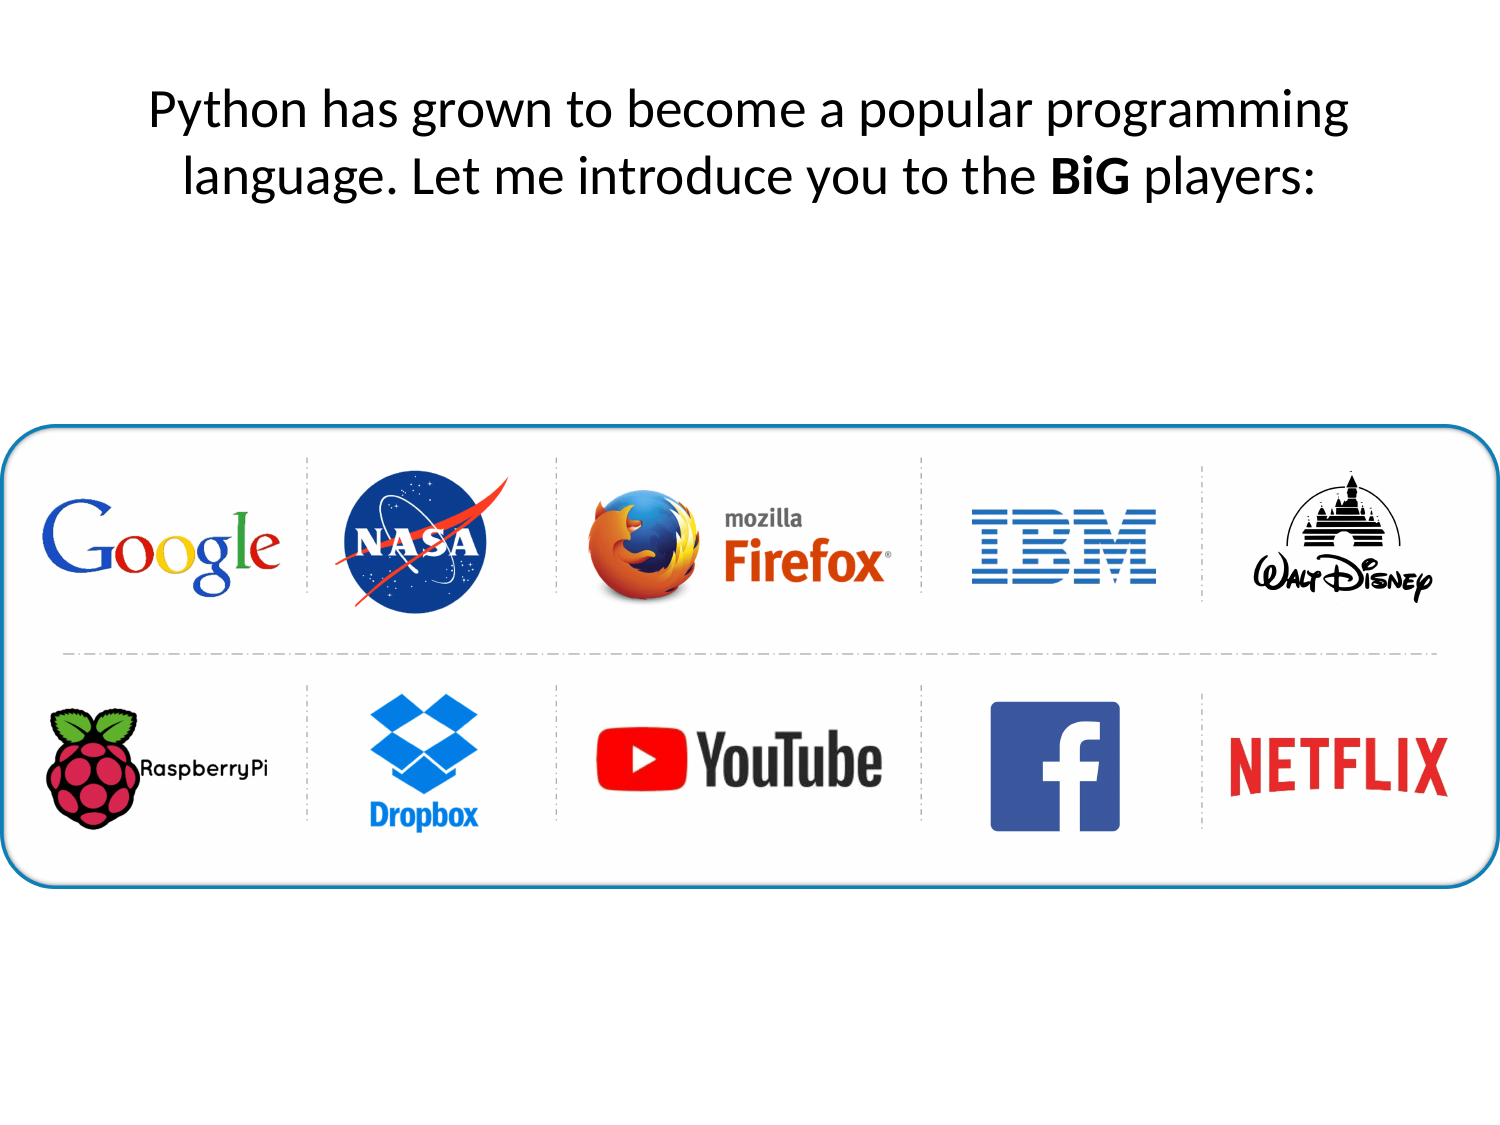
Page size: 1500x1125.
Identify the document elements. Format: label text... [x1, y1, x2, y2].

title Python has grown to become a popular programming language. Let me introduce you to the BiG players: [75, 45, 1425, 233]
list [0, 424, 1500, 889]
